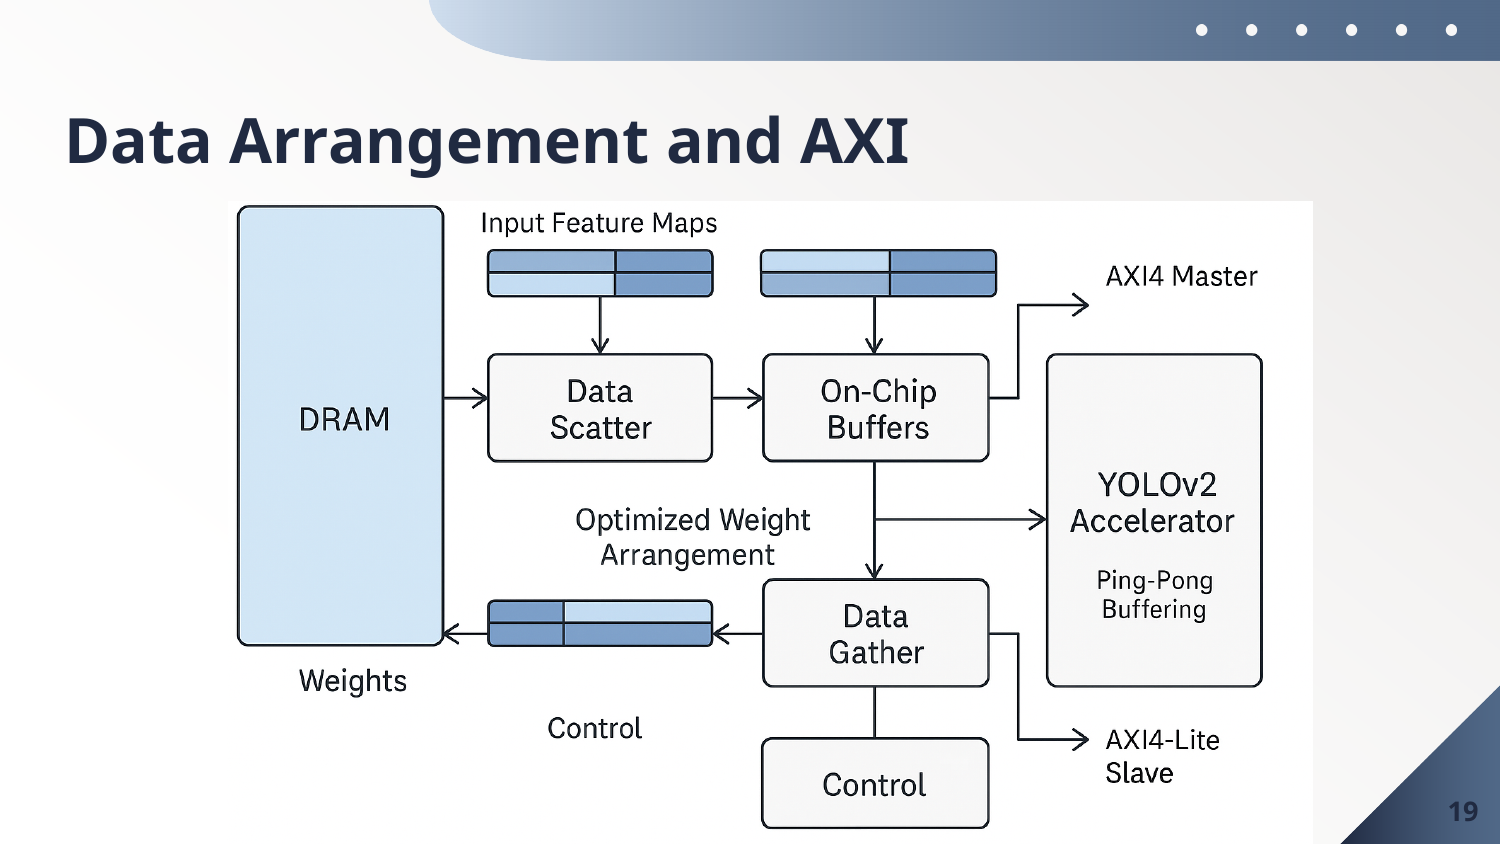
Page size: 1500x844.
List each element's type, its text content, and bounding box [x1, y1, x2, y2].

title Data Arrangement and AXI [49, 86, 1313, 181]
slide_number 19 [1403, 779, 1494, 844]
picture [0, 0, 1500, 844]
